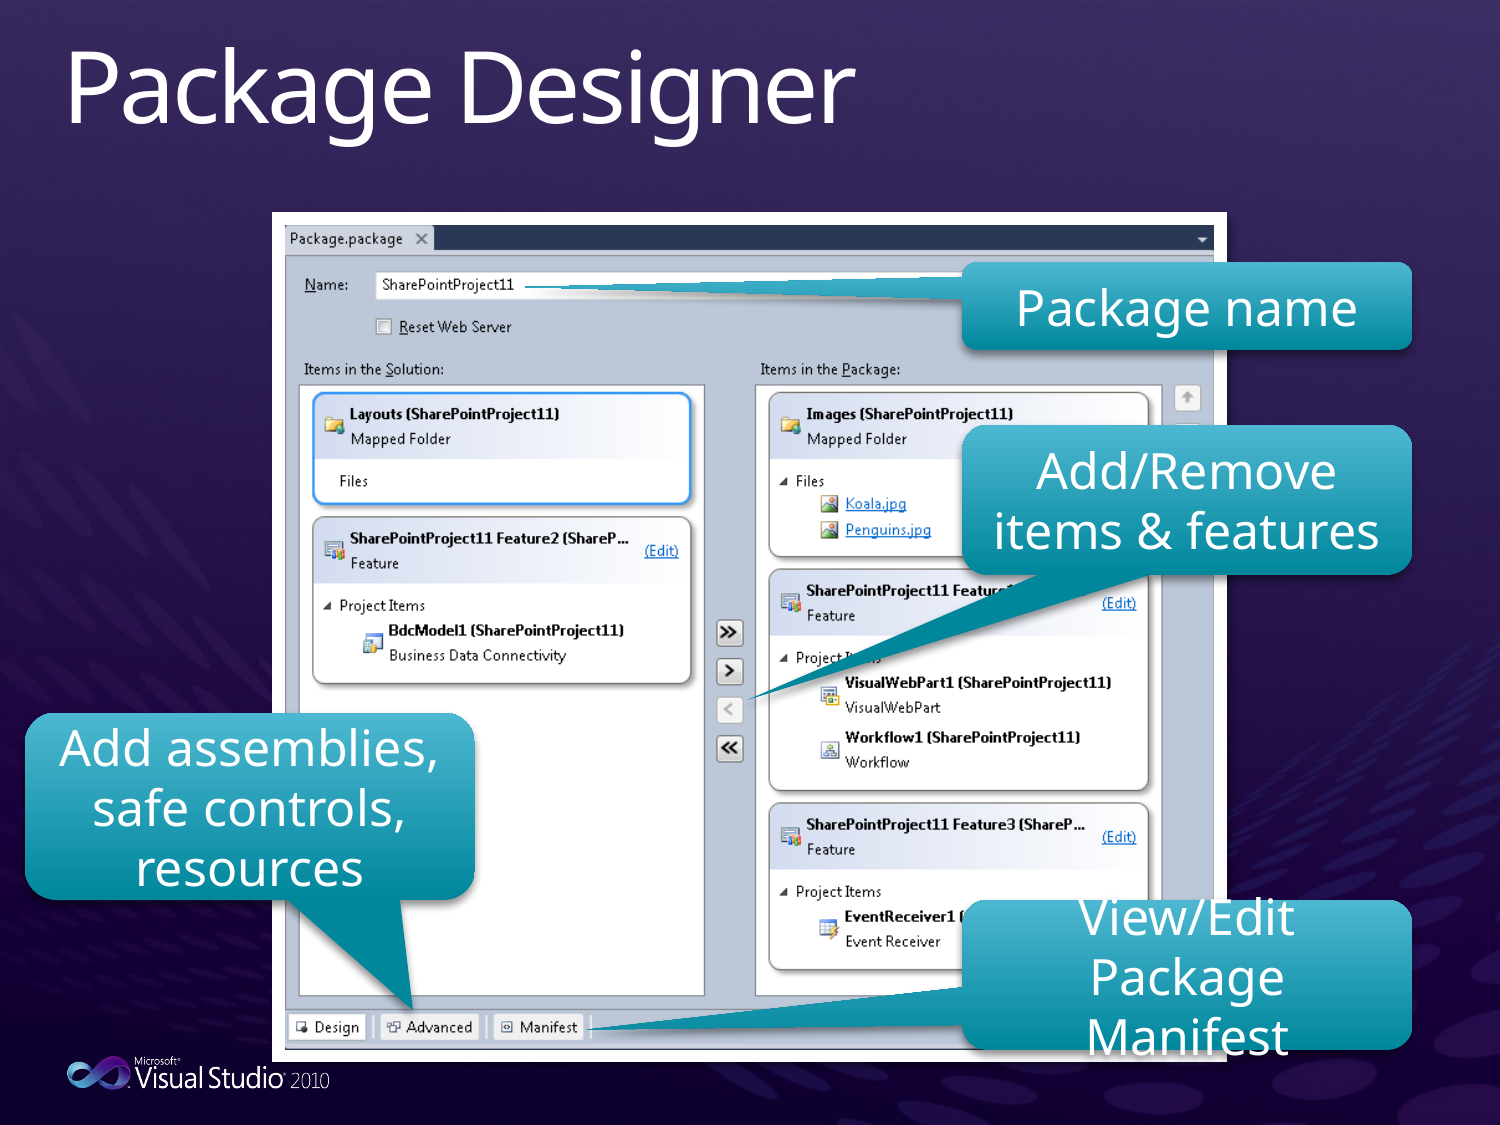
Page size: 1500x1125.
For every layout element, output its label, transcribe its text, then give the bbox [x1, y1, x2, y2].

text_box View/Edit Package Manifest [1221, 899, 1413, 1050]
text_box Add/Remove items & features [1221, 424, 1413, 575]
text_box Package name [1221, 262, 1413, 350]
picture [0, 0, 1500, 1125]
title Package Designer [62, 37, 1438, 147]
text_box Add assemblies, safe controls, resources [24, 712, 277, 901]
